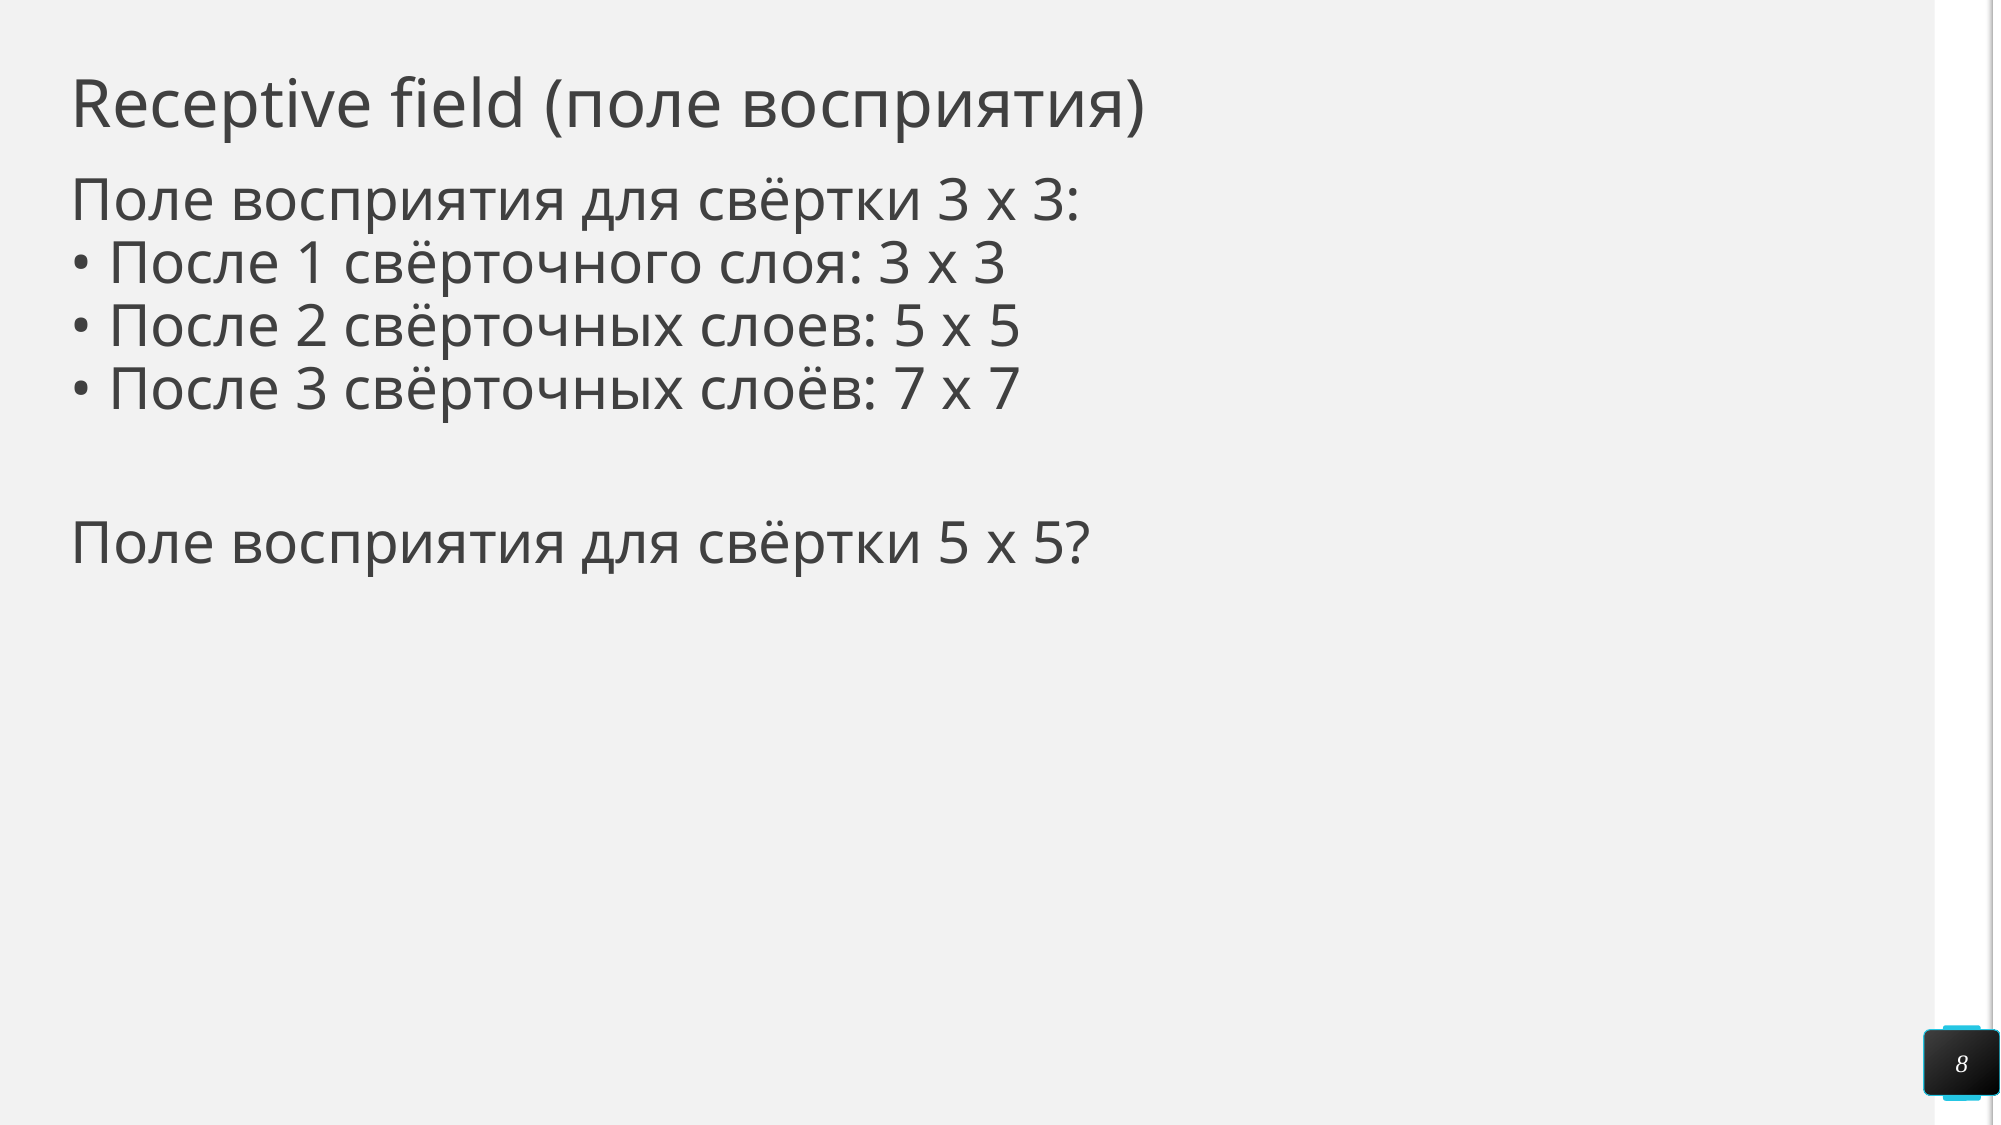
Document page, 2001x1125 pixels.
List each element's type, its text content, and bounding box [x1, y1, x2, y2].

title Receptive field (поле восприятия) [70, 70, 1930, 142]
slide_number 8 [1923, 1029, 2000, 1096]
list Поле восприятия для свёртки 3 x 3: • После 1 свёрточного слоя: 3 x 3 • После 2 свёрточных слоев: 5 x 5 • После 3 свёрточных слоёв: 7 x 7 Поле восприятия для свёртки 5 x 5? [70, 170, 1930, 1016]
